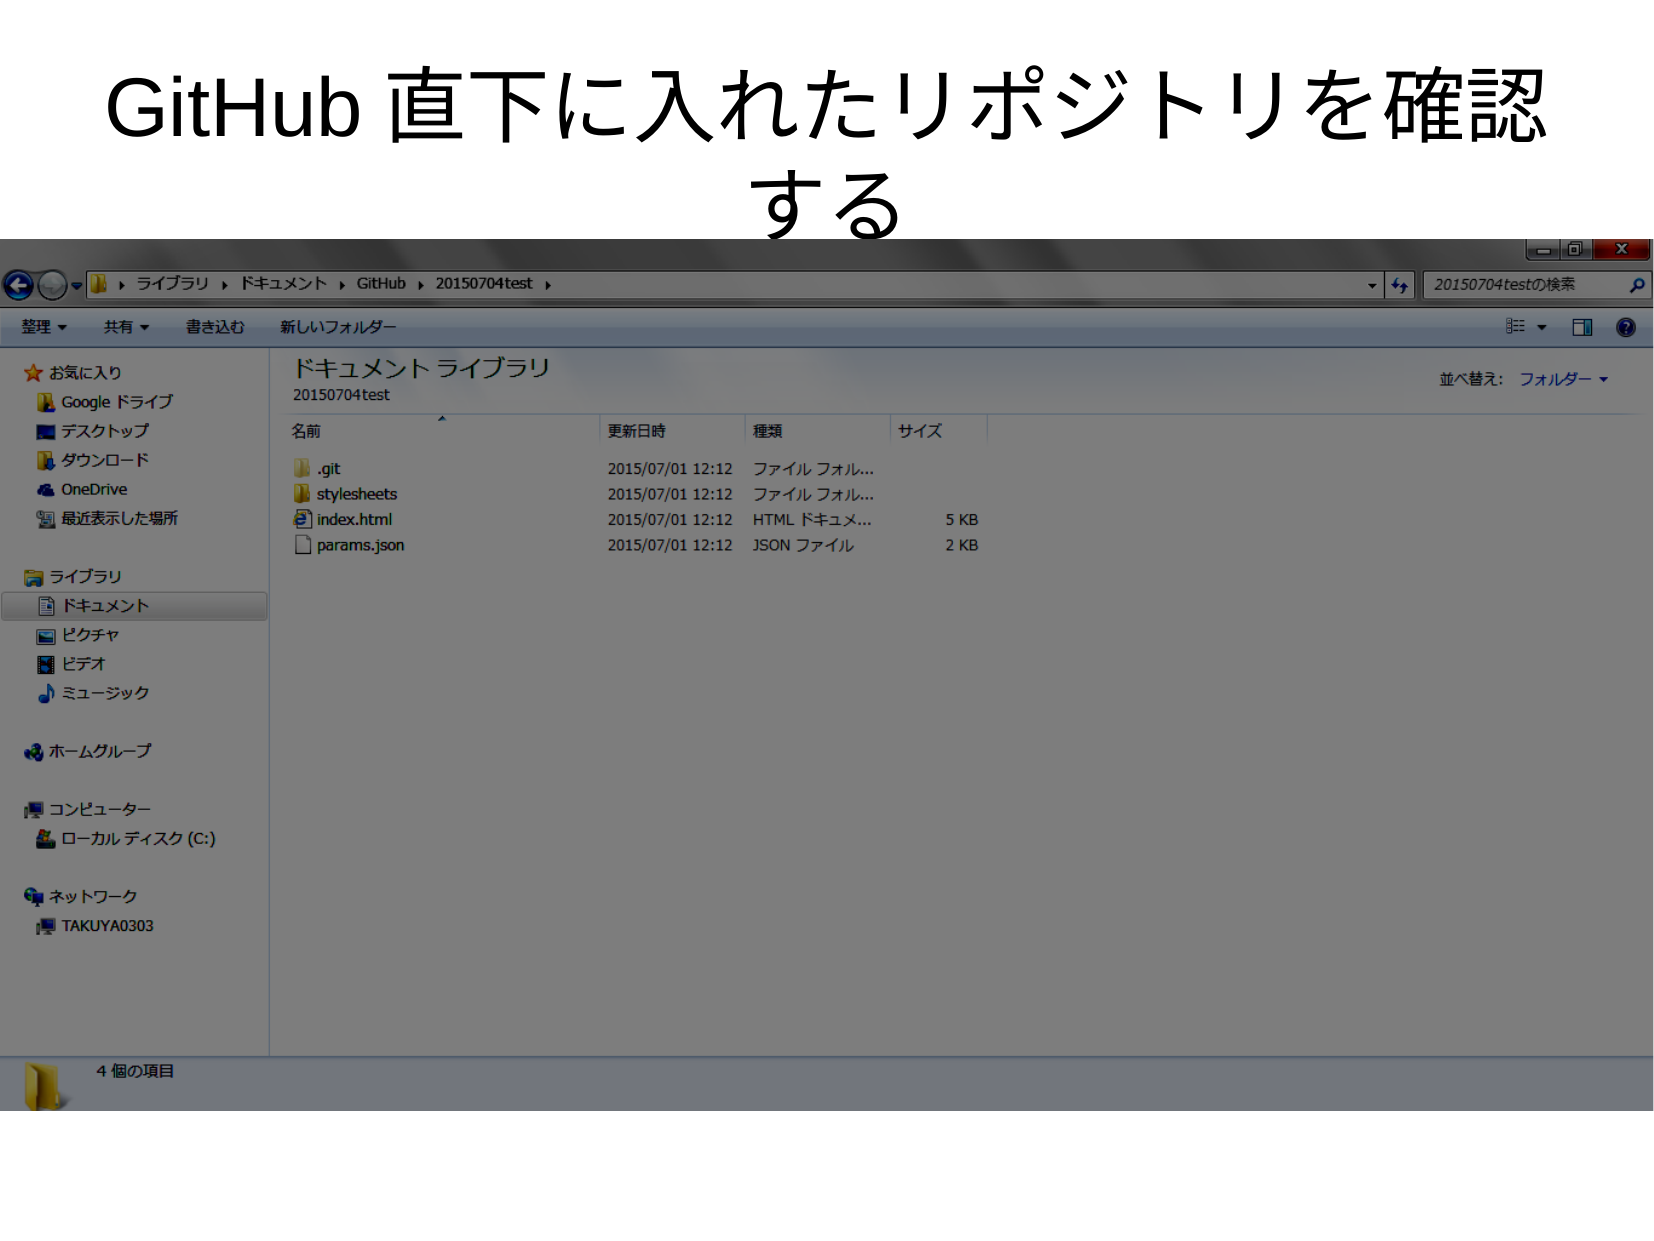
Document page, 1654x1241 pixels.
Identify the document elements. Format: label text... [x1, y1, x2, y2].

title GitHub直下に入れたリポジトリを確認する [82, 49, 1571, 239]
picture [0, 239, 1654, 1111]
